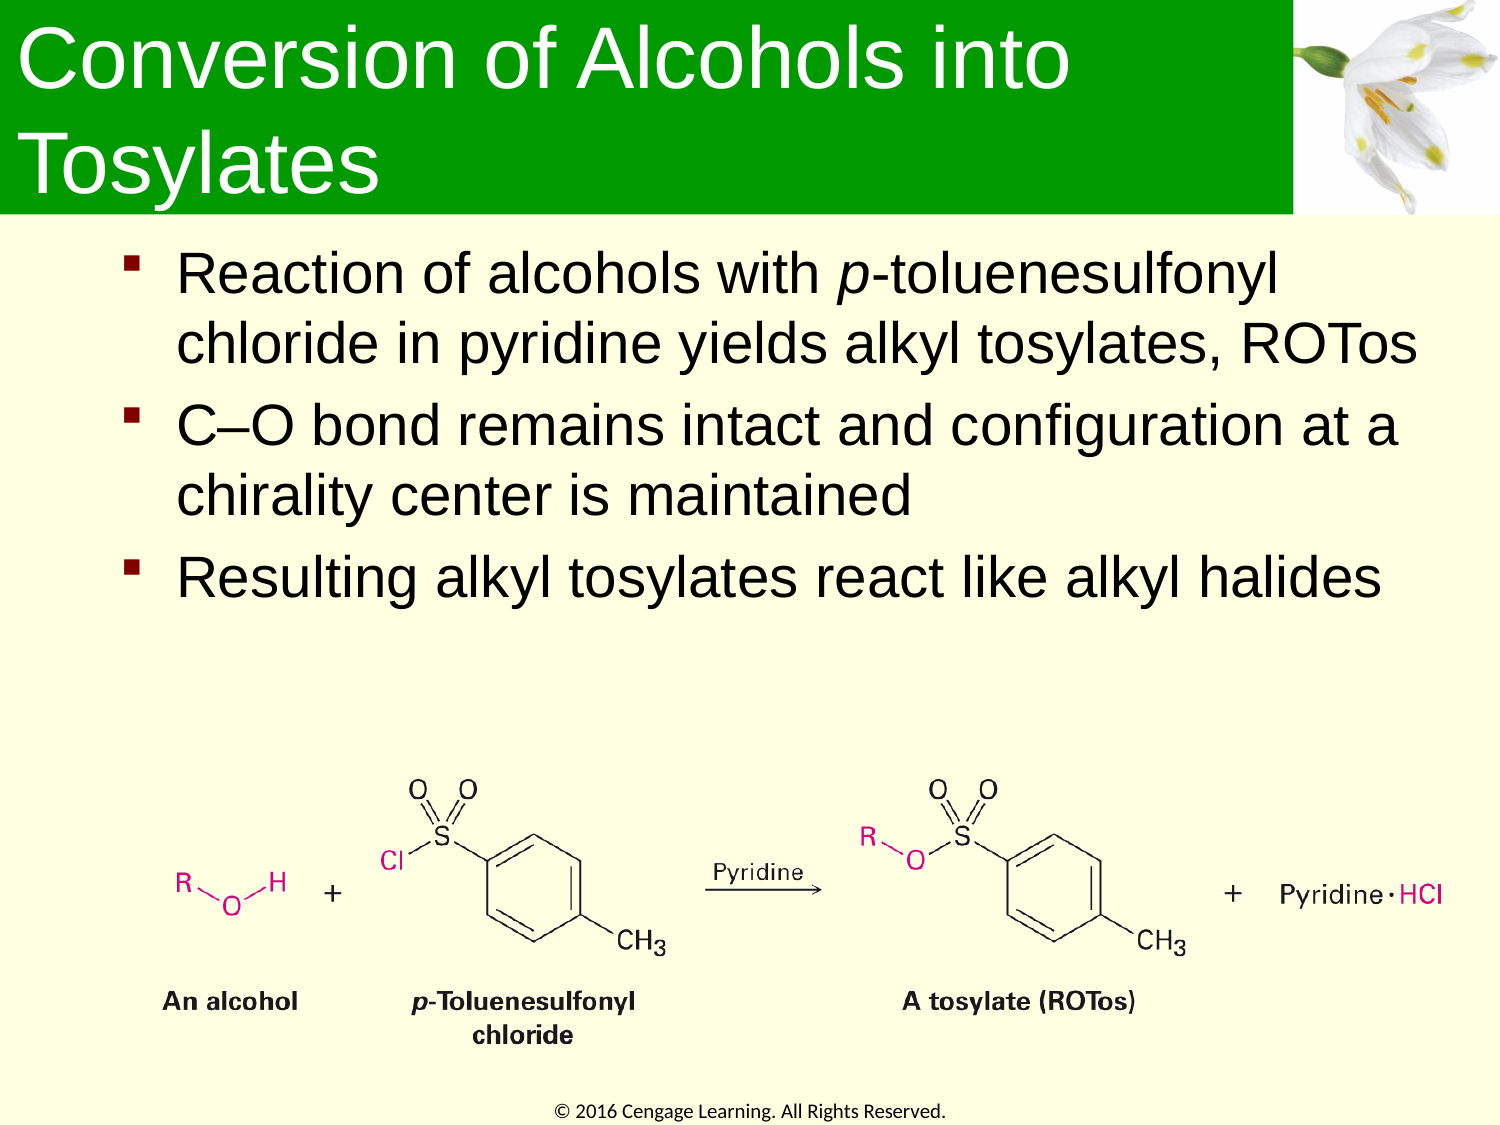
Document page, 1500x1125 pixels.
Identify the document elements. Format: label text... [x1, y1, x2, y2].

picture [162, 776, 1443, 1051]
picture [1293, 0, 1500, 215]
list Reaction of alcohols with p-toluenesulfonyl chloride in pyridine yields alkyl tosylates, ROTos C–O bond remains intact and configuration at a chirality center is maintained Resulting alkyl tosylates react like alkyl halides [103, 227, 1450, 1065]
title Conversion of Alcohols into Tosylates [0, 0, 1288, 213]
